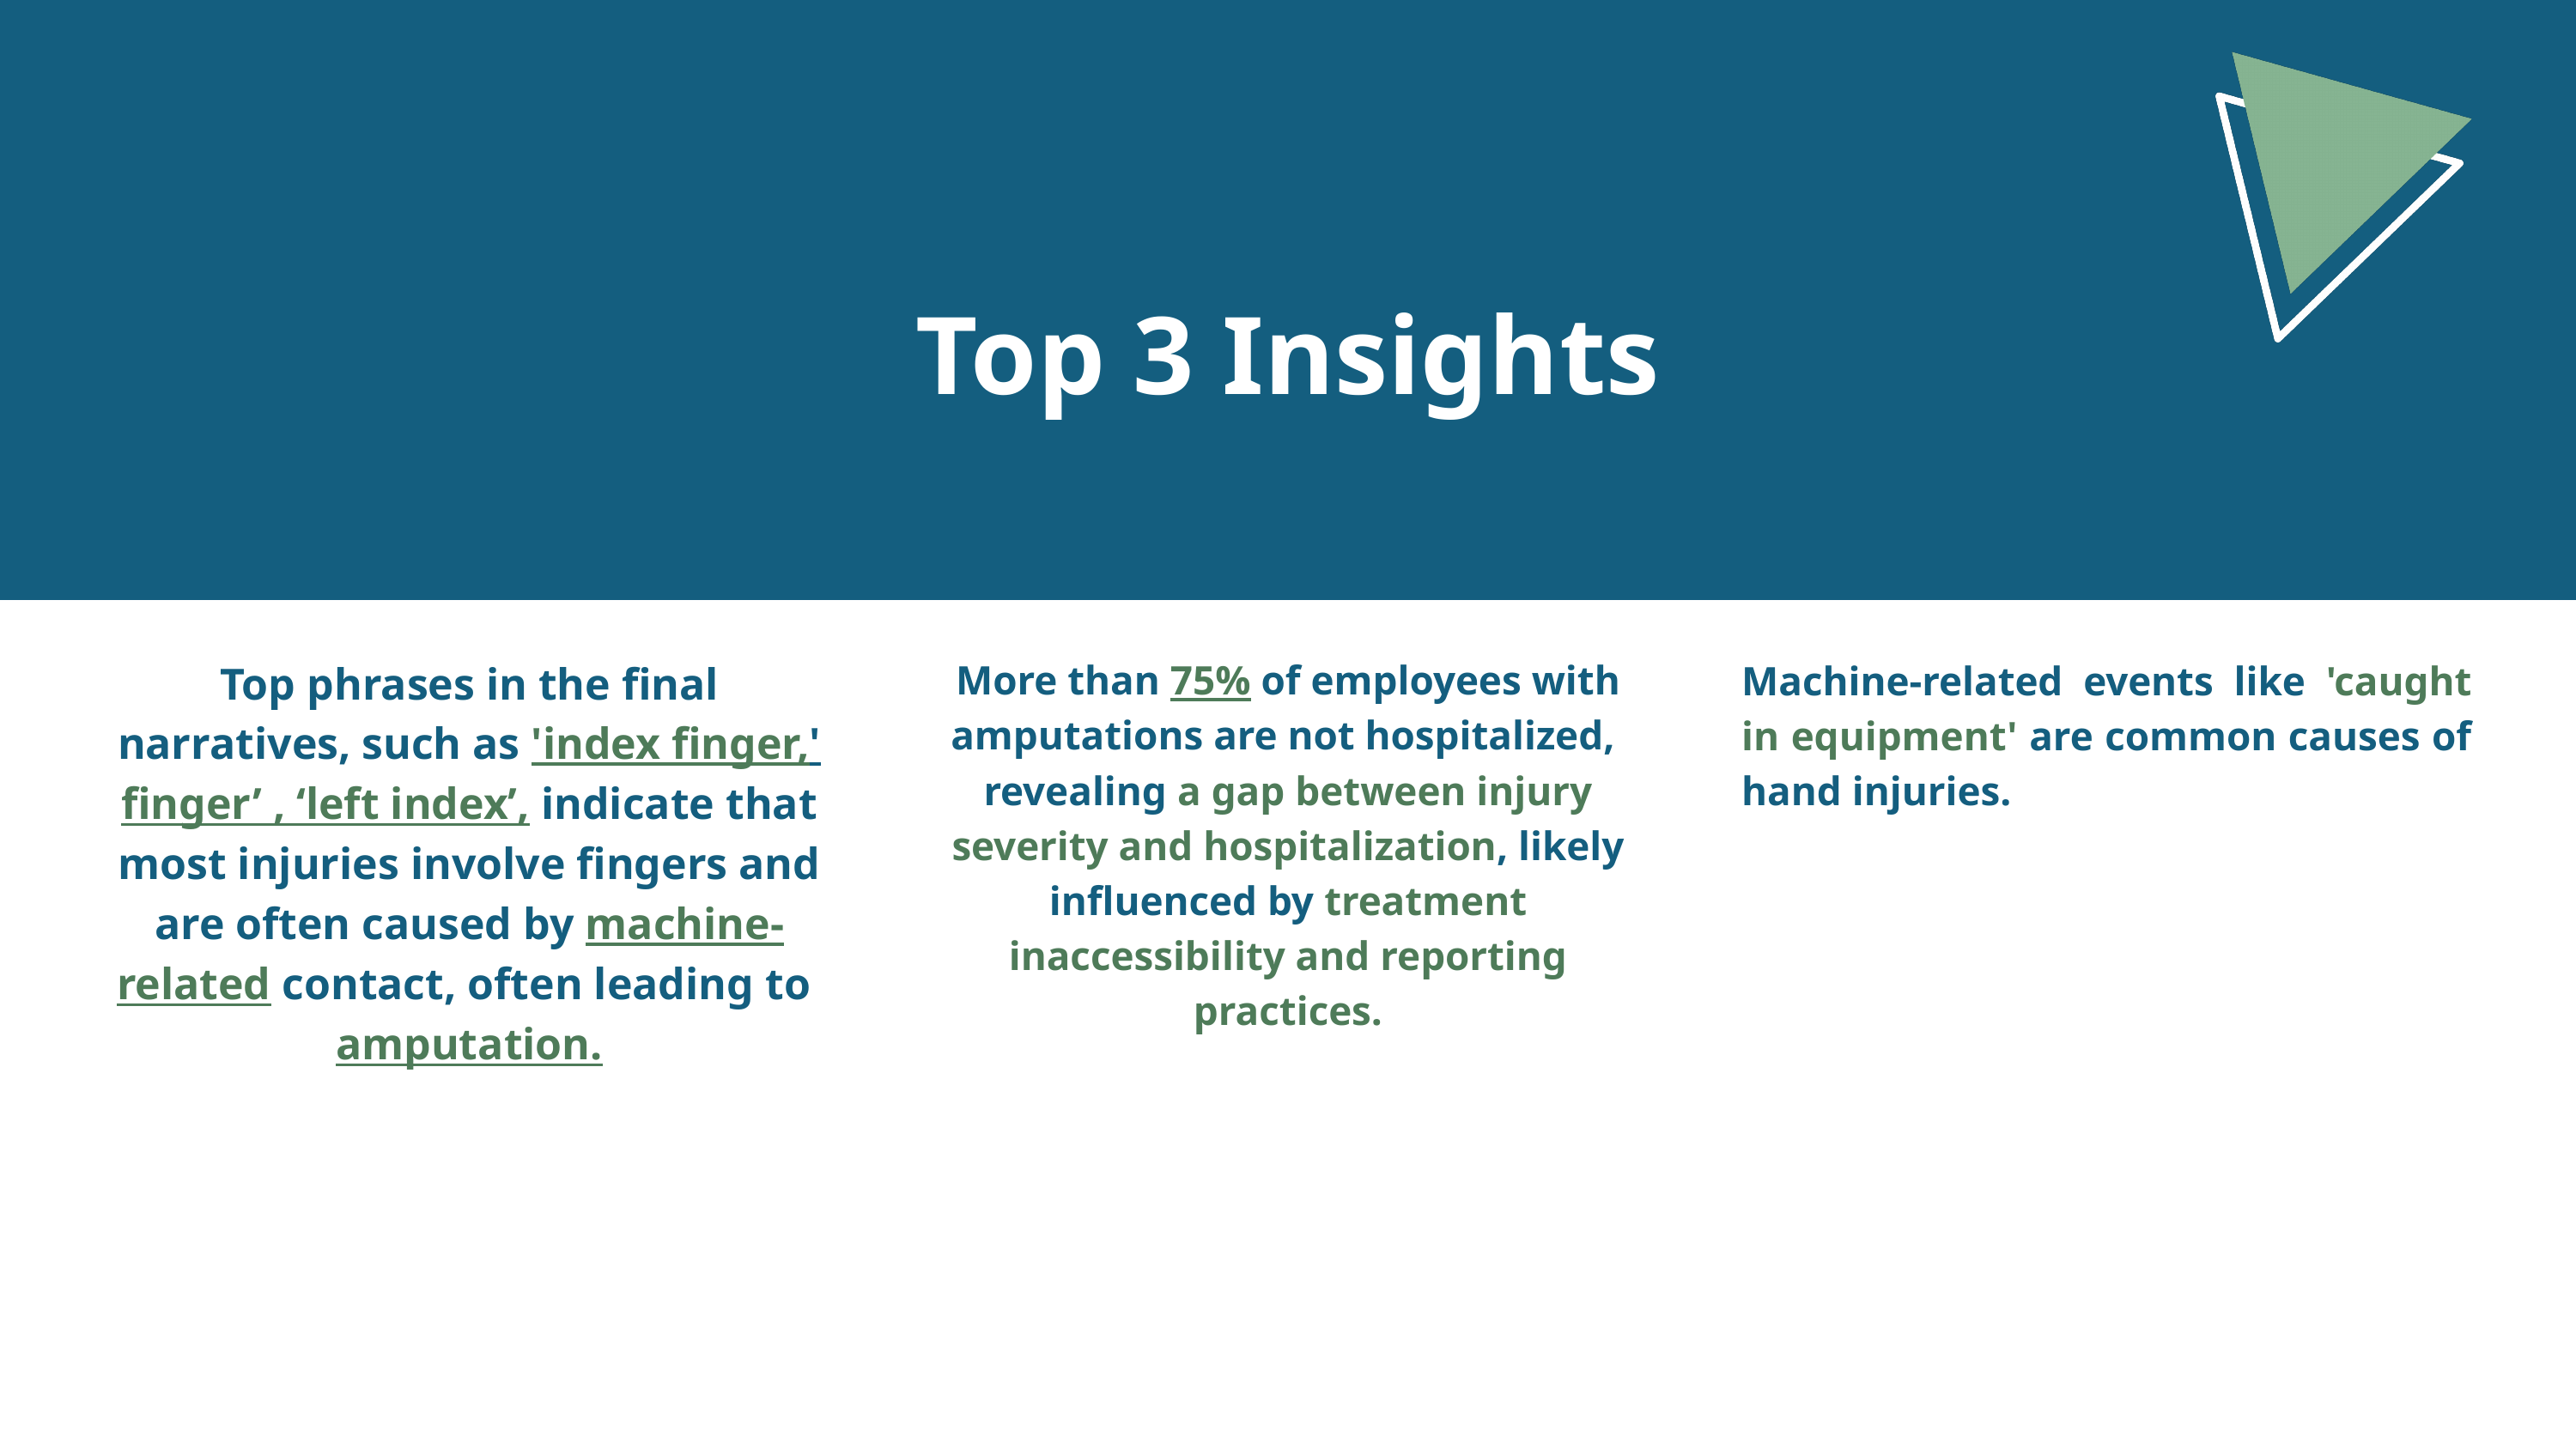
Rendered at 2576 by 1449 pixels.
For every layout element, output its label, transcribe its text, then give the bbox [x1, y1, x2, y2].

text_box Machine-related events like 'caught in equipment' are common causes of hand injuries. [1741, 647, 2472, 814]
text_box More than 75% of employees with amputations are not hospitalized, revealing a gap between injury severity and hospitalization, likely influenced by treatment inaccessibility and reporting practices. [922, 647, 1654, 1254]
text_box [0, 0, 2576, 601]
text_box Top phrases in the final narratives, such as 'index finger,' finger’ , ‘left index’, indicate that most injuries involve fingers and are often caused by machine-related contact, often leading to amputation. [104, 647, 835, 1417]
